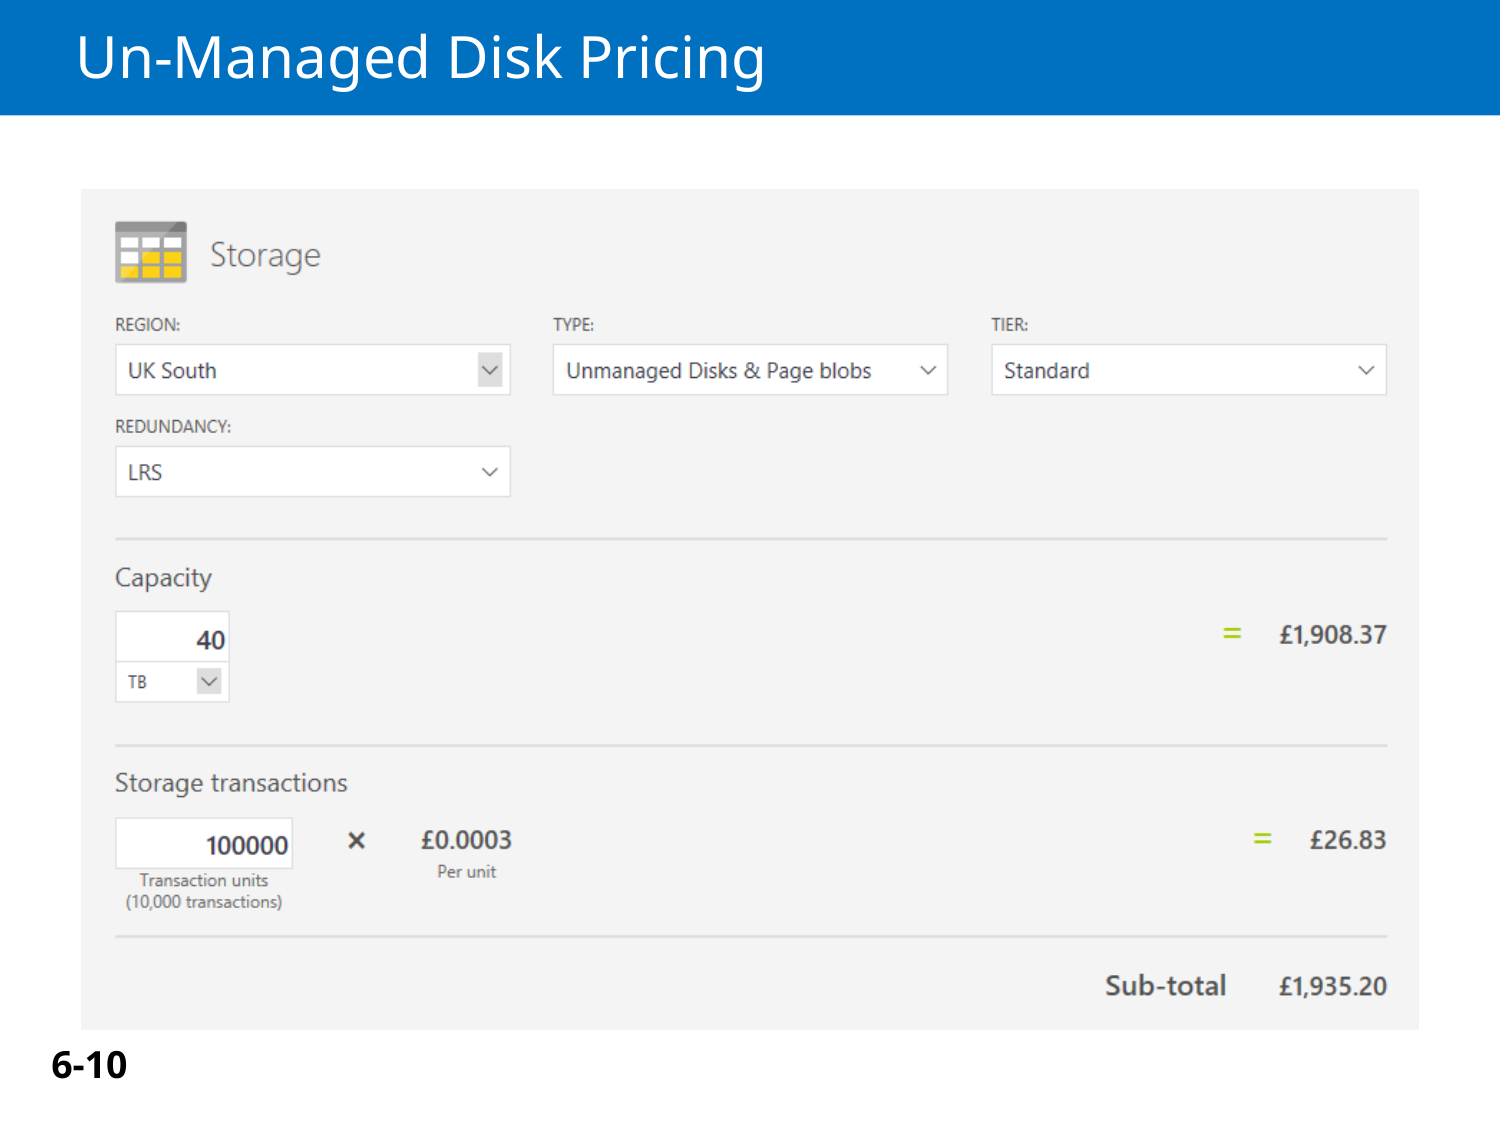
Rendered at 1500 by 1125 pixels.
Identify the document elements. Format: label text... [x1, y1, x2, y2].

text_box 6-10 [36, 1033, 194, 1094]
title Un-Managed Disk Pricing [75, 0, 1351, 122]
picture [80, 188, 1420, 1030]
